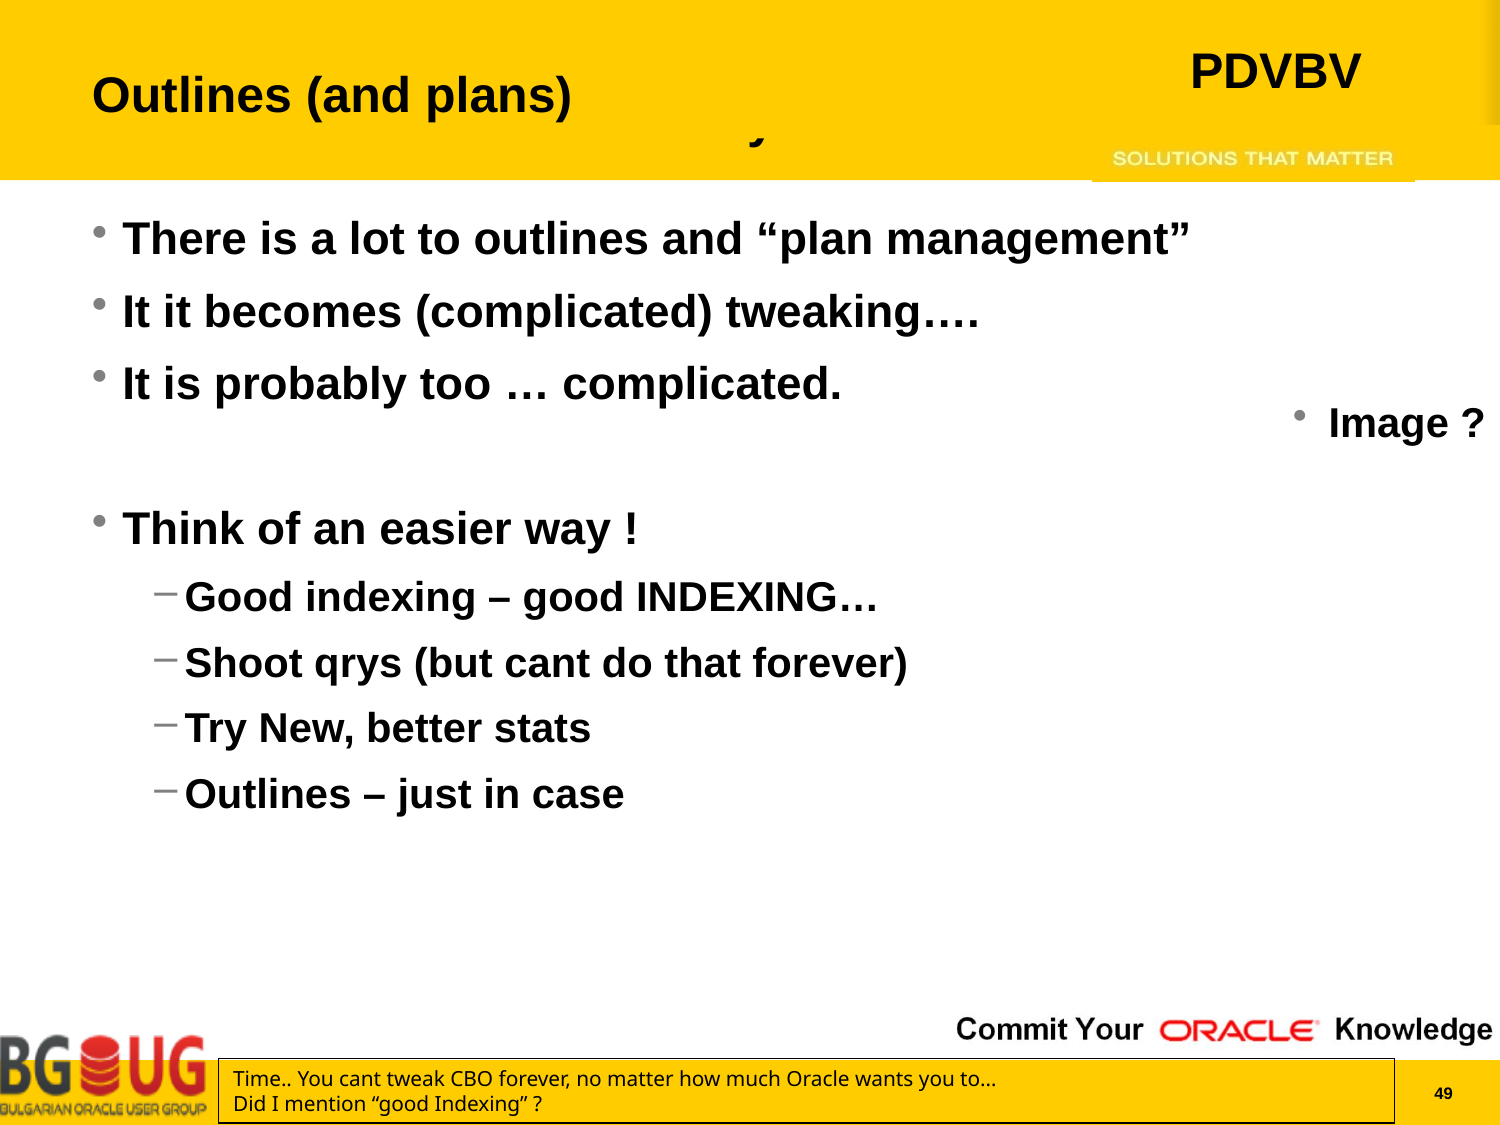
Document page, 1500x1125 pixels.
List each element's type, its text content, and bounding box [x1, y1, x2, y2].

text_box Image ? [1278, 398, 1500, 454]
picture [1092, 137, 1415, 182]
text_box Time.. You cant tweak CBO forever, no matter how much Oracle wants you to… Did I mention “good Indexing” ? [218, 1058, 1395, 1123]
slide_number 49 [1409, 1074, 1468, 1100]
title Outlines (and plans) [76, 45, 1028, 139]
picture [0, 1034, 207, 1121]
picture [1160, 0, 1500, 125]
list There is a lot to outlines and “plan management” It it becomes (complicated) tweaking…. It is probably too … complicated. Think of an easier way ! Good indexing – good INDEXING… Shoot qrys (but cant do that forever) Try New, better stats Outlines – just in case [76, 207, 1436, 966]
picture [952, 1011, 1500, 1050]
